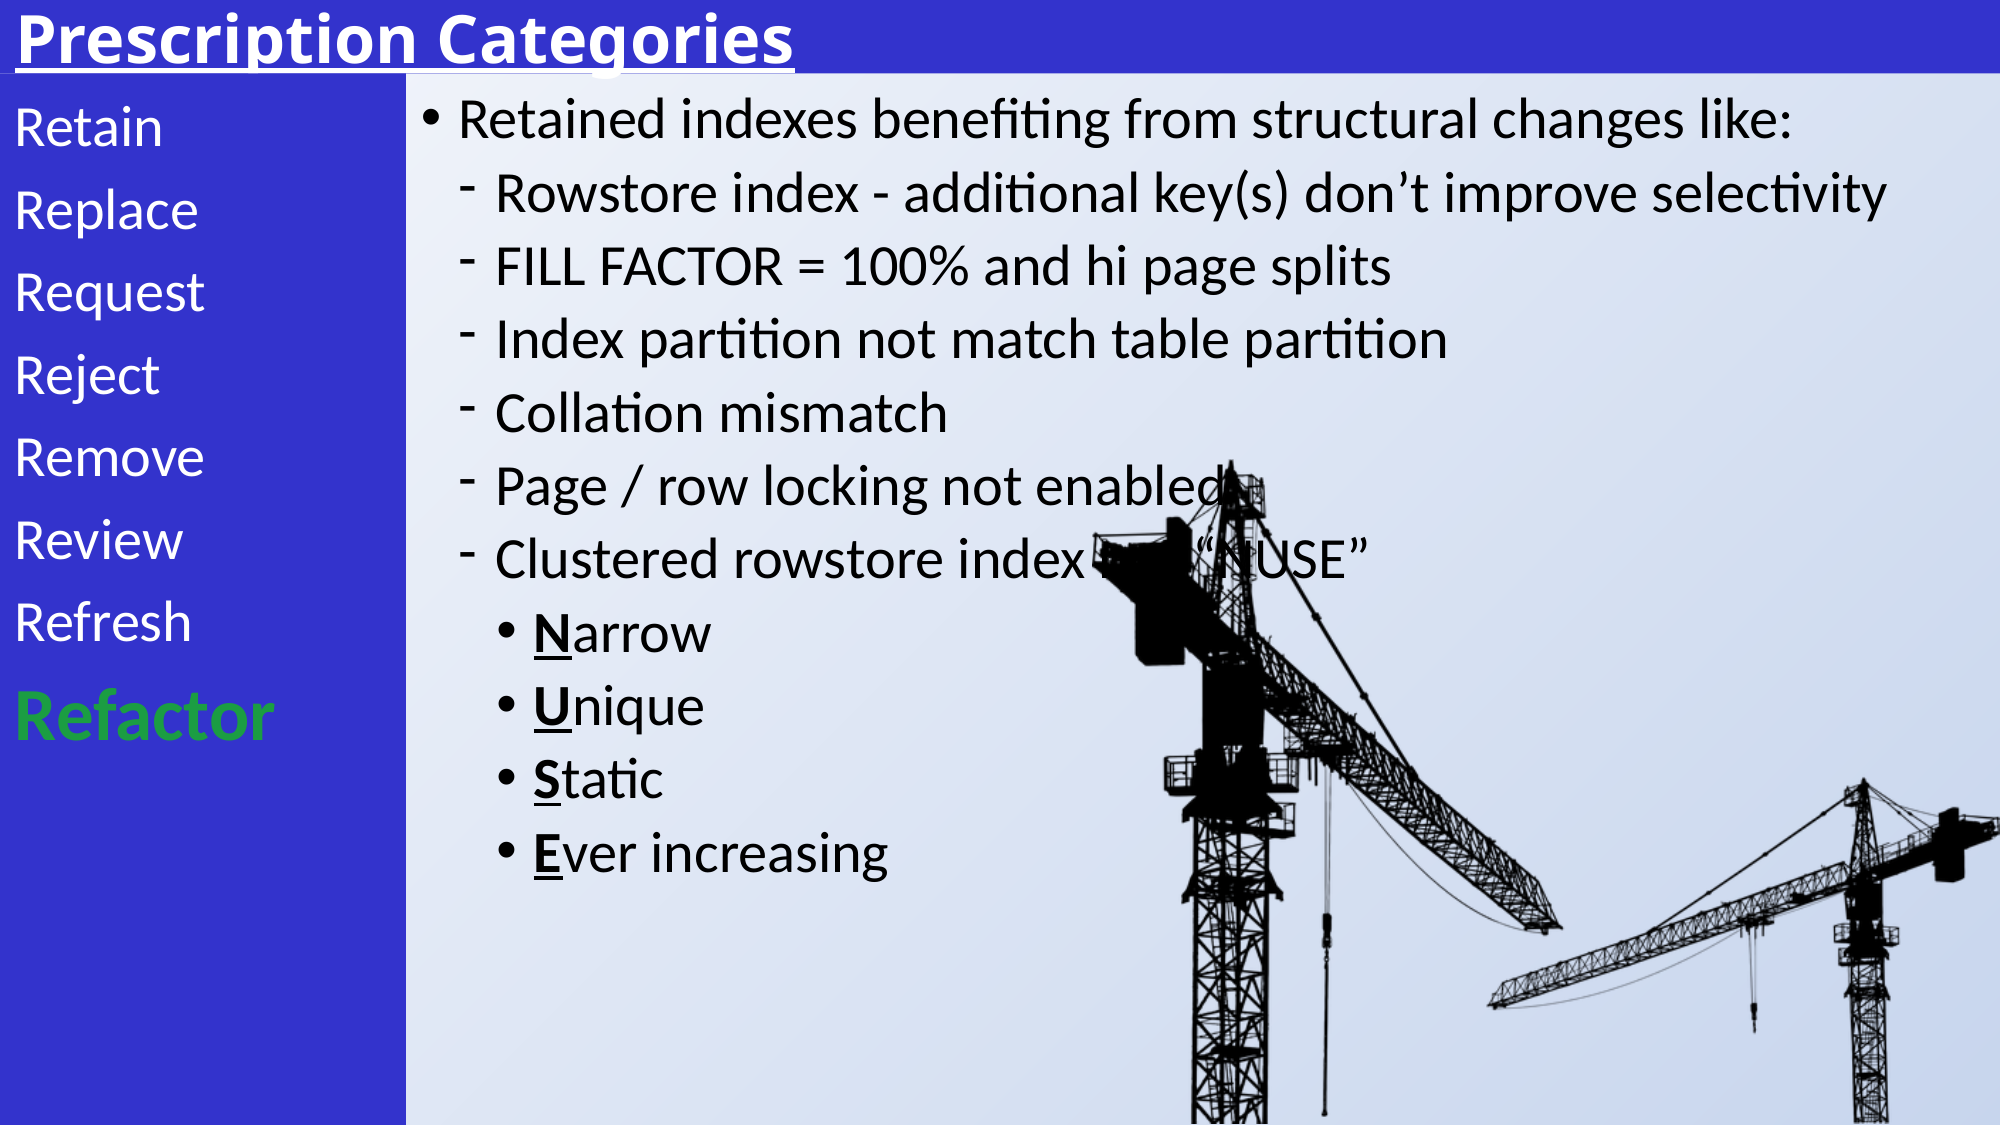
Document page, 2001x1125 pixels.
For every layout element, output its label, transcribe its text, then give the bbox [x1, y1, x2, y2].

title Prescription Categories [0, 0, 2000, 73]
picture [1092, 459, 2000, 1124]
list Retain Replace Request Reject Remove Review Refresh Refactor [0, 73, 406, 1125]
list Retained indexes benefiting from structural changes like: Rowstore index - additional key(s) don’t improve selectivity FILL FACTOR = 100% and hi page splits Index partition not match table partition Collation mismatch Page / row locking not enabled Clustered rowstore index not “NUSE” Narrow Unique Static Ever increasing [406, 73, 2000, 1077]
